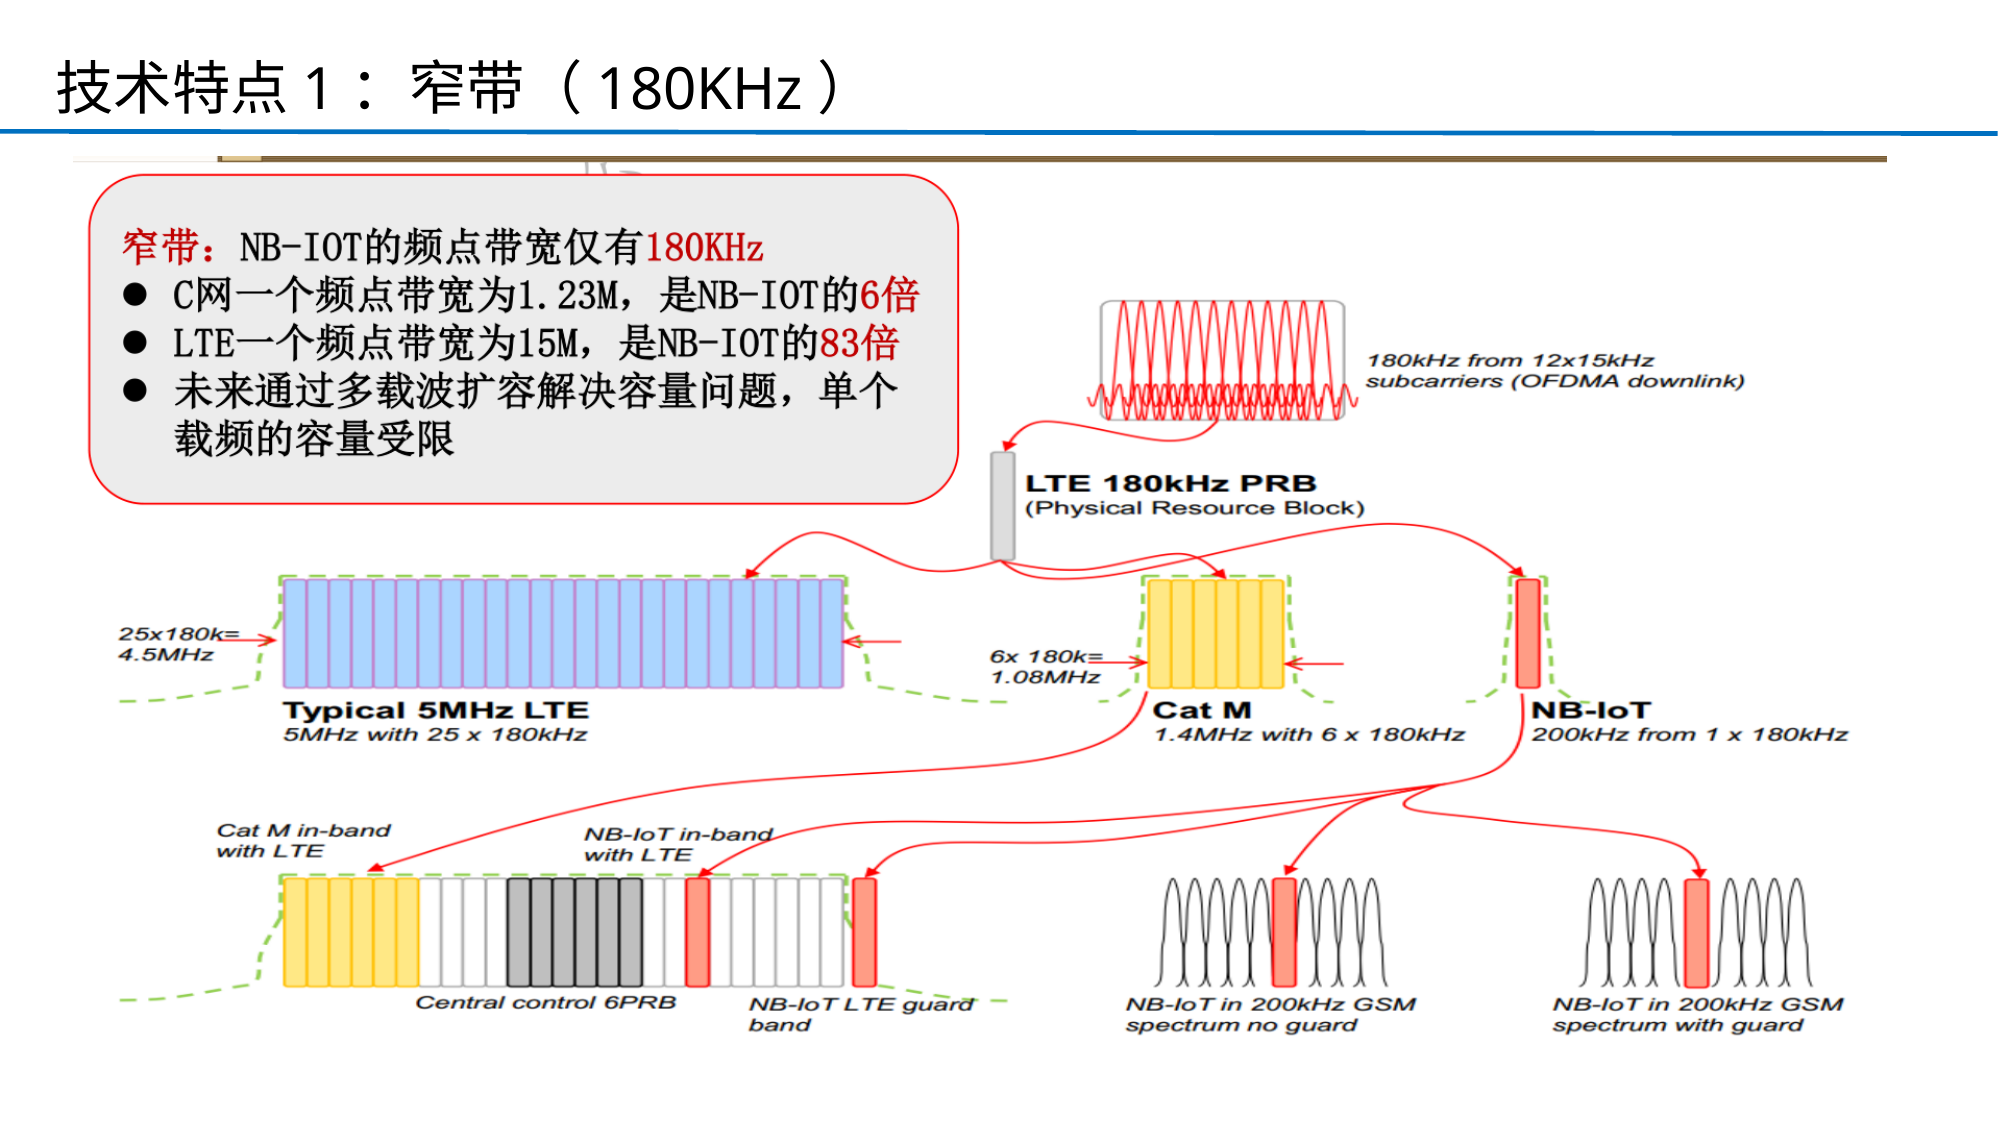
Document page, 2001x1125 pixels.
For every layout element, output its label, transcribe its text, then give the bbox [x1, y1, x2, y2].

text_box 技术特点1：窄带（180KHz） [55, 59, 1755, 131]
text_box 技术特点1：窄带（180KHz） [55, 134, 1755, 178]
picture [73, 156, 1887, 1044]
